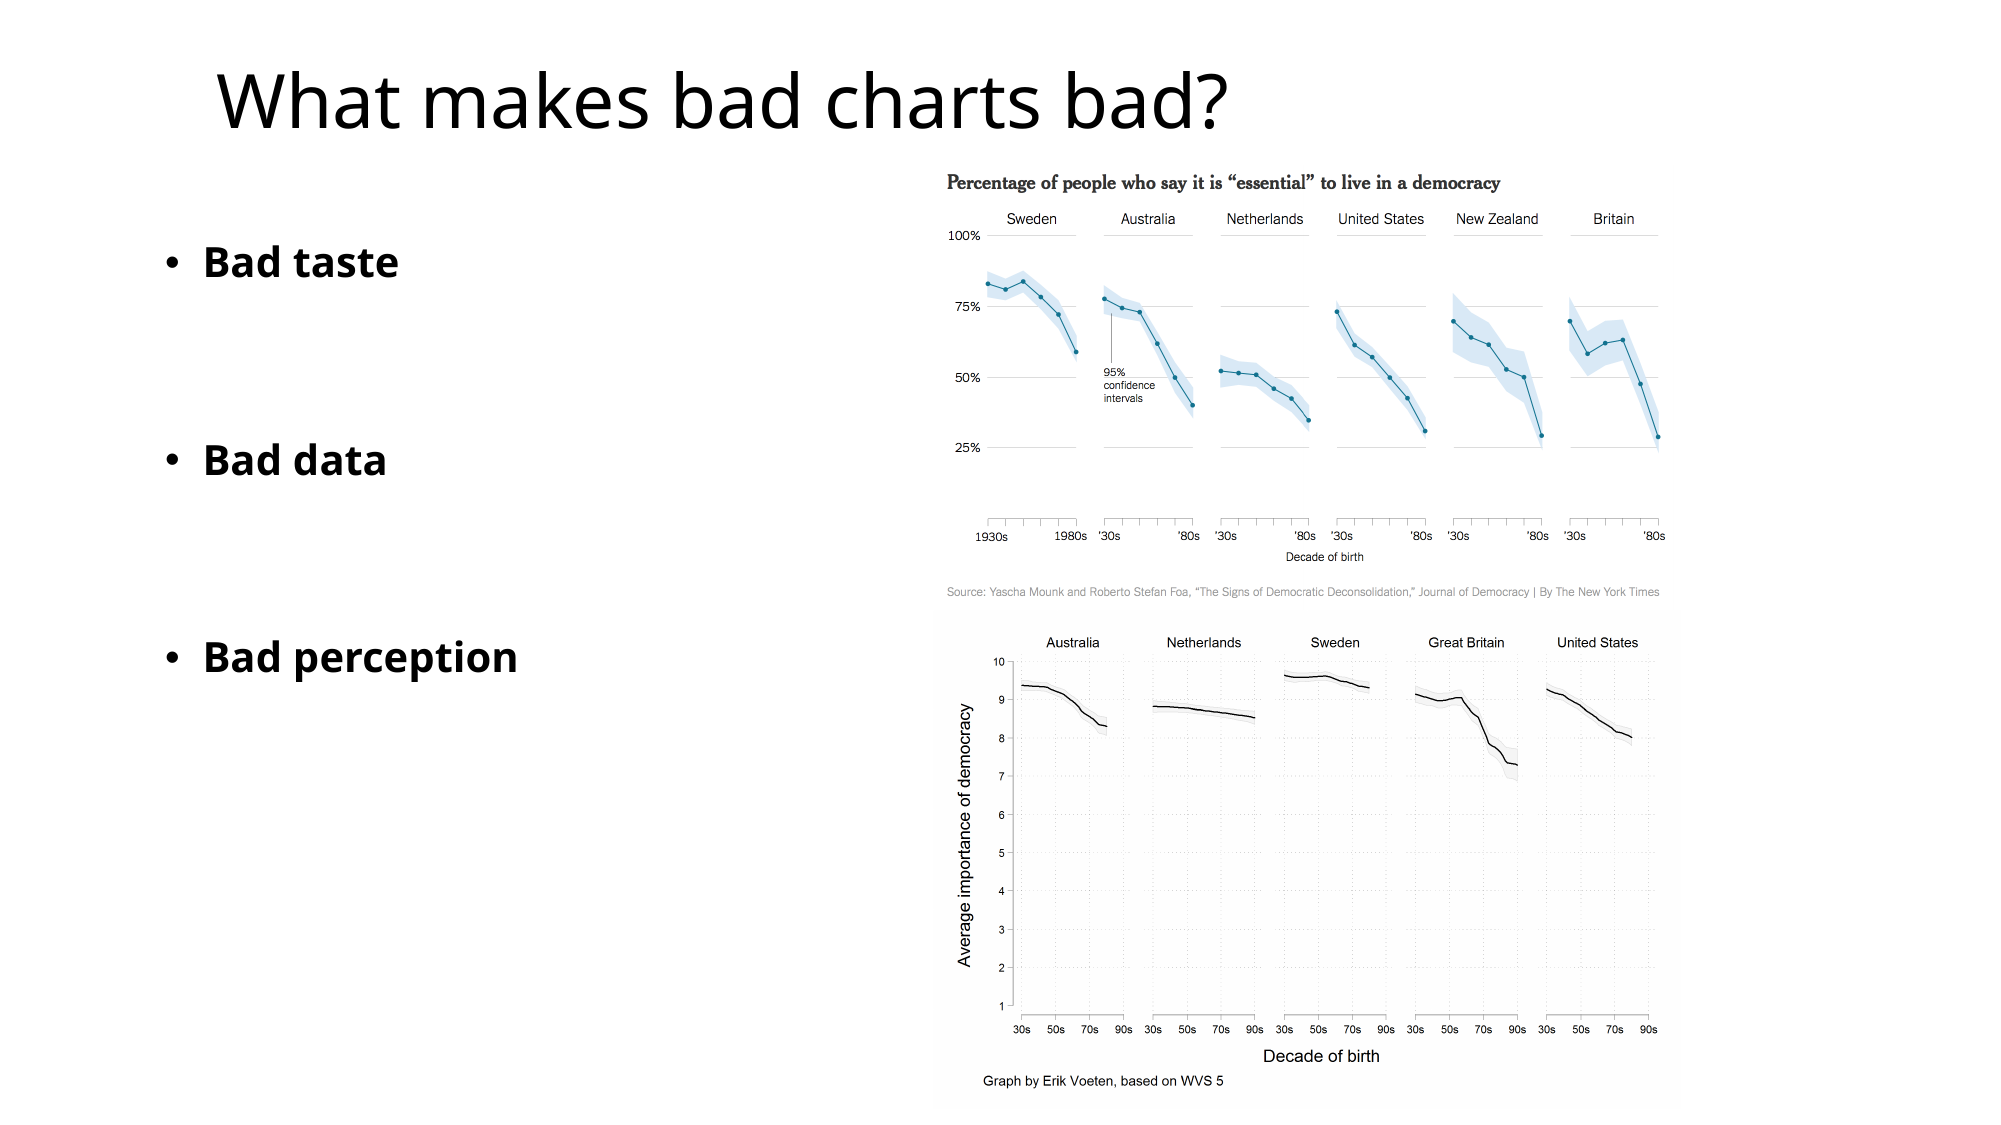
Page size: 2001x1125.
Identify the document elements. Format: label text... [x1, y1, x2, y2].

text_box Bad taste Bad data Bad perception [149, 234, 670, 806]
picture [933, 165, 1681, 1109]
title What makes bad charts bad? [201, 19, 1496, 190]
